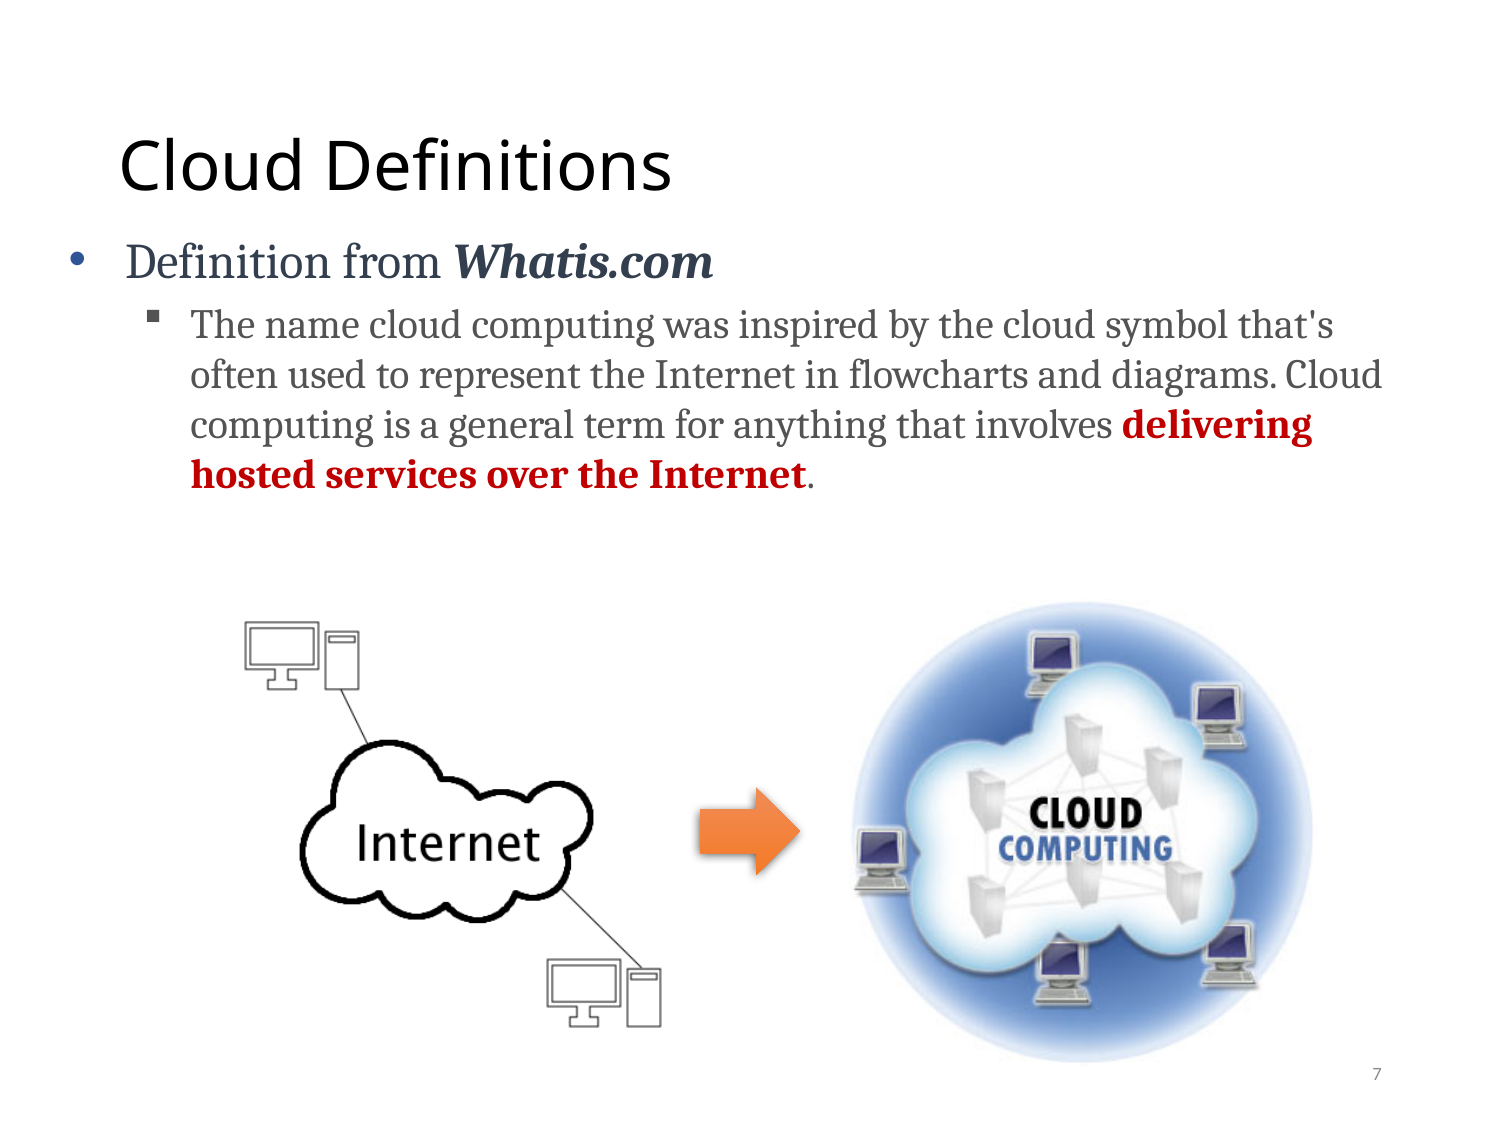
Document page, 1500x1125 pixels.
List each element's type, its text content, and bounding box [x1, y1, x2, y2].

title Cloud Definitions [103, 59, 1397, 220]
text_box [738, 787, 800, 875]
picture [849, 599, 1319, 1069]
slide_number 7 [1059, 1042, 1397, 1103]
text_box Definition from Whatis.com The name cloud computing was inspired by the cloud symbol that's often used to represent the Internet in flowcharts and diagrams. Cloud computing is a general term for anything that involves delivering hosted services over the Internet. [53, 220, 1404, 659]
picture [174, 612, 738, 1035]
